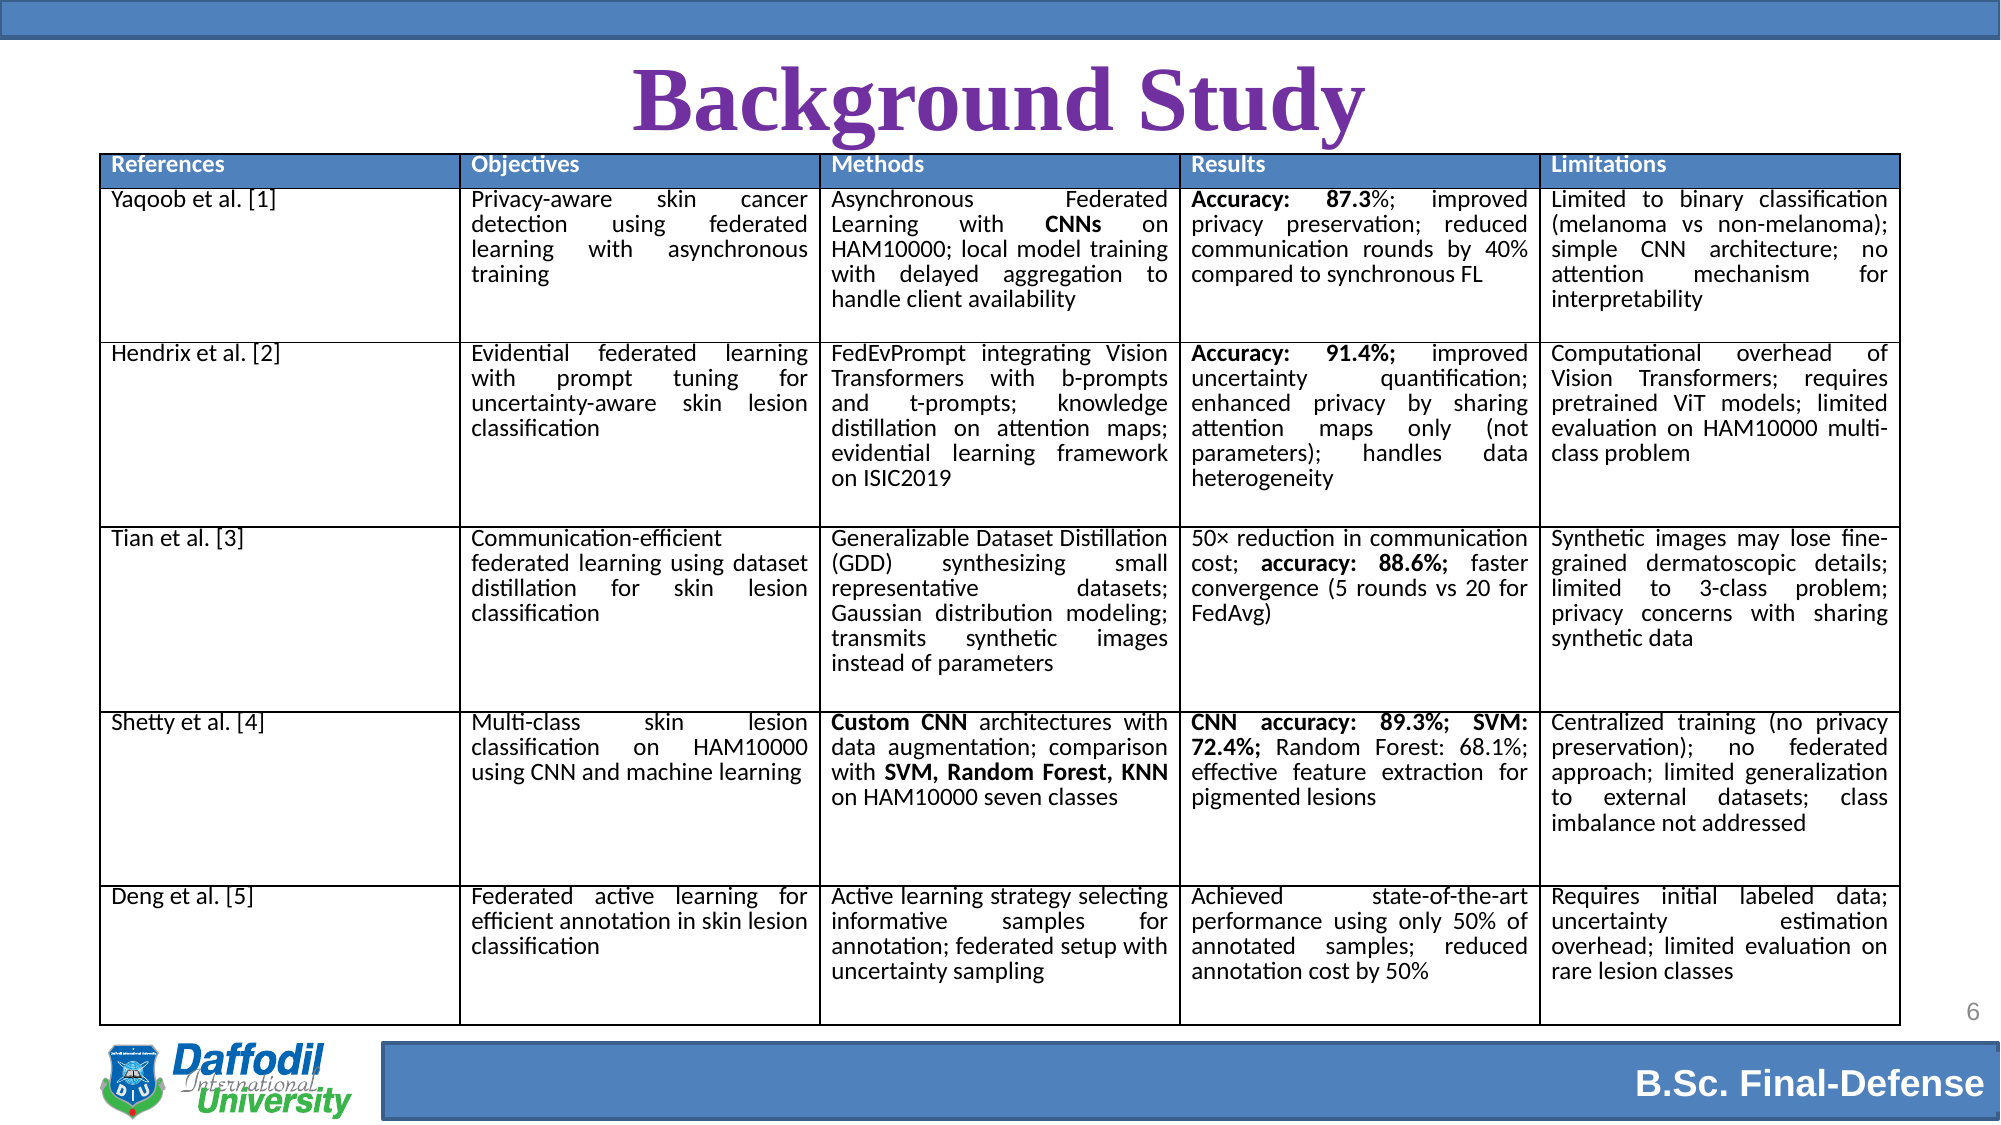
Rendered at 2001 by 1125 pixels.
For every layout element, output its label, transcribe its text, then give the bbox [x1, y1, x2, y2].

table_cell Requires initial labeled data; uncertainty estimation overhead; limited evaluation on rare lesion classes [1541, 887, 1899, 1024]
table_cell Multi-class skin lesion classification on HAM10000 using CNN and machine learning [461, 713, 819, 885]
table_header Results [1181, 155, 1539, 188]
table_cell Deng et al. [5] [101, 887, 459, 1024]
table_cell Yaqoob et al. [1] [101, 189, 459, 342]
table_cell Computational overhead of Vision Transformers; requires pretrained ViT models; limited evaluation on HAM10000 multi-class problem [1541, 343, 1899, 526]
table_cell Limited to binary classification (melanoma vs non-melanoma); simple CNN architecture; no attention mechanism for interpretability [1541, 189, 1899, 342]
table_cell Custom CNN architectures with data augmentation; comparison with SVM, Random Forest, KNN on HAM10000 seven classes [821, 713, 1179, 885]
table_header Objectives [461, 155, 819, 188]
title Background Study [324, 22, 1675, 153]
table_cell Privacy-aware skin cancer detection using federated learning with asynchronous training [461, 189, 819, 342]
table_cell Tian et al. [3] [101, 528, 459, 711]
table_cell Hendrix et al. [2] [101, 343, 459, 526]
table_cell Generalizable Dataset Distillation (GDD) synthesizing small representative datasets; Gaussian distribution modeling; transmits synthetic images instead of parameters [821, 528, 1179, 711]
table_cell Achieved state-of-the-art performance using only 50% of annotated samples; reduced annotation cost by 50% [1181, 887, 1539, 1024]
table_cell Centralized training (no privacy preservation); no federated approach; limited generalization to external datasets; class imbalance not addressed [1541, 713, 1899, 885]
table_cell Shetty et al. [4] [101, 713, 459, 885]
table_cell FedEvPrompt integrating Vision Transformers with b-prompts and t-prompts; knowledge distillation on attention maps; evidential learning framework on ISIC2019 [821, 343, 1179, 526]
table_cell Communication-efficient federated learning using dataset distillation for skin lesion classification [461, 528, 819, 711]
text_box B.Sc. Final-Defense [1462, 1051, 2000, 1112]
table_cell CNN accuracy: 89.3%; SVM: 72.4%; Random Forest: 68.1%; effective feature extraction for pigmented lesions [1181, 713, 1539, 885]
table_cell Accuracy: 87.3%; improved privacy preservation; reduced communication rounds by 40% compared to synchronous FL [1181, 189, 1539, 342]
slide_number 6 [1528, 980, 1996, 1041]
table_cell Asynchronous Federated Learning with CNNs on HAM10000; local model training with delayed aggregation to handle client availability [821, 189, 1179, 342]
table_cell Accuracy: 91.4%; improved uncertainty quantification; enhanced privacy by sharing attention maps only (not parameters); handles data heterogeneity [1181, 343, 1539, 526]
table_cell Federated active learning for efficient annotation in skin lesion classification [461, 887, 819, 1024]
table_header Methods [821, 155, 1179, 188]
table_cell 50× reduction in communication cost; accuracy: 88.6%; faster convergence (5 rounds vs 20 for FedAvg) [1181, 528, 1539, 711]
table_header References [101, 155, 459, 188]
table_header Limitations [1541, 155, 1899, 188]
table_cell Evidential federated learning with prompt tuning for uncertainty-aware skin lesion classification [461, 343, 819, 526]
picture [125, 1078, 132, 1084]
table_cell Active learning strategy selecting informative samples for annotation; federated setup with uncertainty sampling [821, 887, 1179, 1024]
table_cell Synthetic images may lose fine-grained dermatoscopic details; limited to 3-class problem; privacy concerns with sharing synthetic data [1541, 528, 1899, 711]
